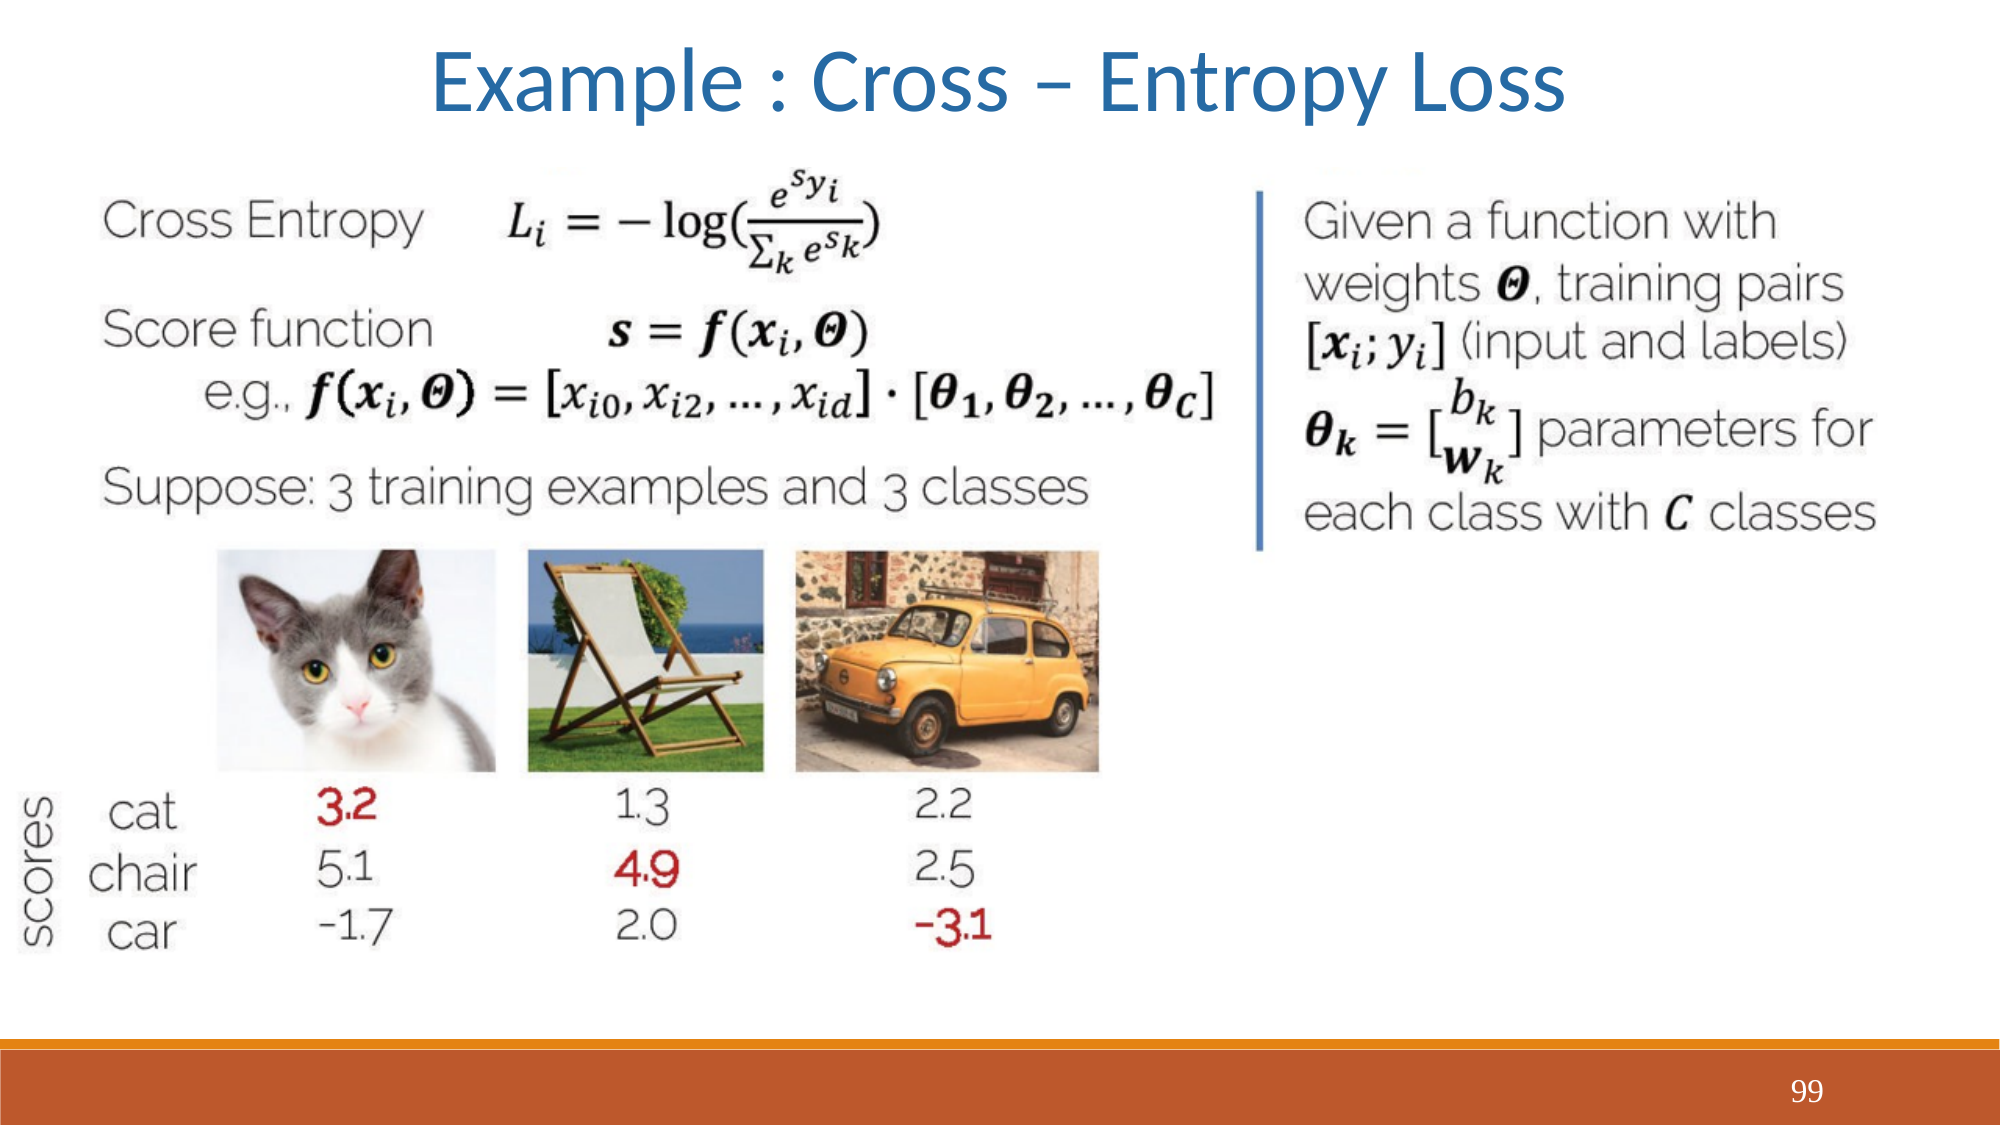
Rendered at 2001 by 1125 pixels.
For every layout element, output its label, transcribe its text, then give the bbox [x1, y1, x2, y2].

picture [6, 167, 1938, 977]
text_box Example : Cross – Entropy Loss [137, 24, 1863, 125]
slide_number 99 [1624, 1059, 1840, 1120]
